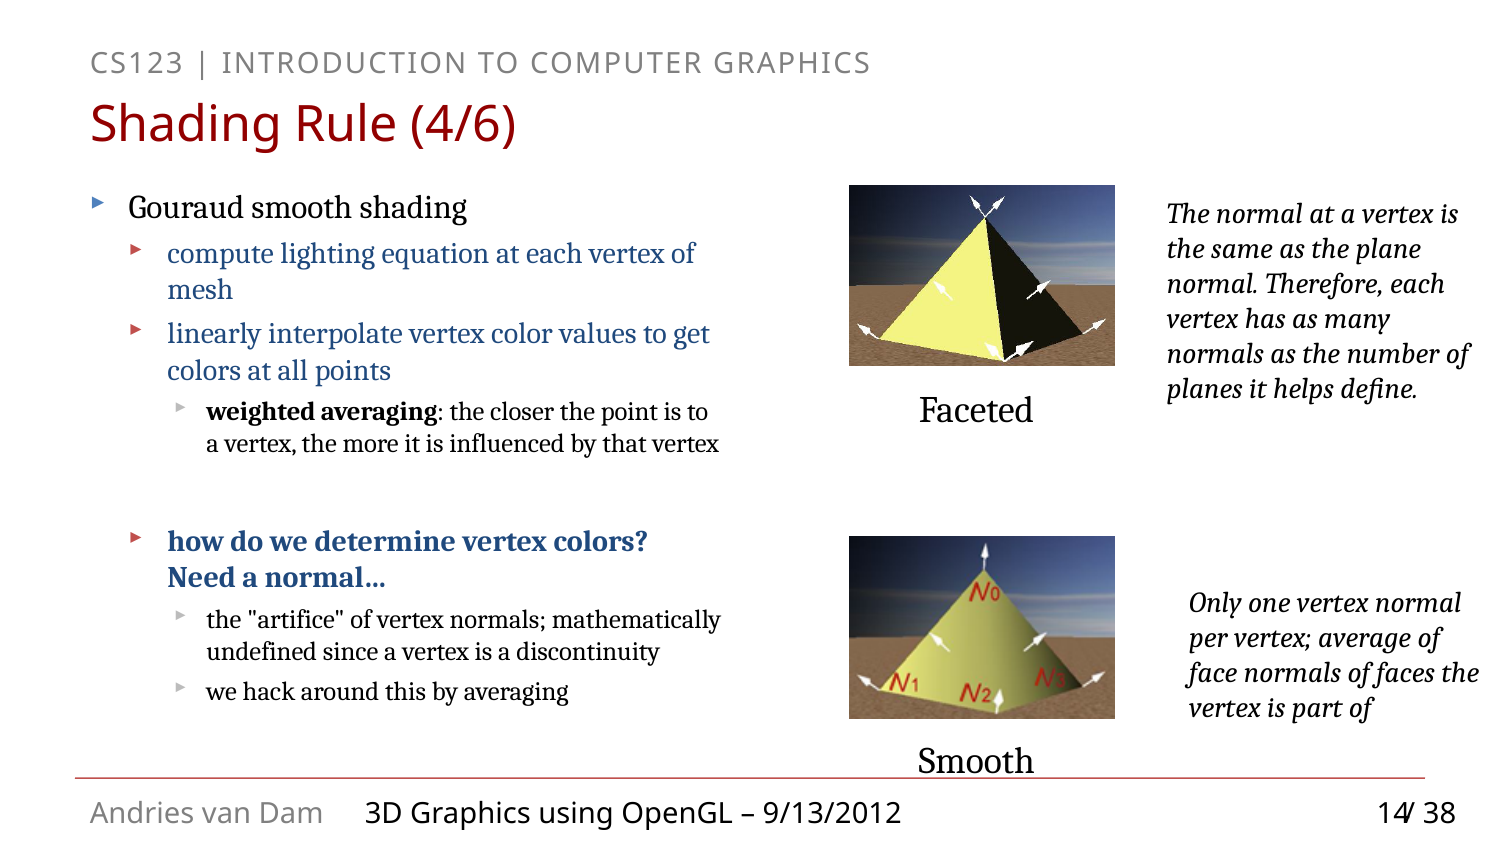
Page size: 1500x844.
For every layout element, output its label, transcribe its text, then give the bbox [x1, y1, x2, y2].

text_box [849, 184, 1116, 439]
footer 3D Graphics using OpenGL – 9/13/2012 / 38 [350, 787, 1500, 827]
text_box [849, 536, 1116, 790]
list Gouraud smooth shading compute lighting equation at each vertex of mesh linearly interpolate vertex color values to get colors at all points weighted averaging: the closer the point is to a vertex, the more it is influenced by that vertex how do we determine vertex colors? Need a normal… the "artifice" of vertex normals; mathematically undefined since a vertex is a discontinuity we hack around this by averaging [75, 178, 738, 769]
text_box Only one vertex normal per vertex; average of face normals of faces the vertex is part of [1174, 576, 1500, 731]
text_box The normal at a vertex is the same as the plane normal. Therefore, each vertex has as many normals as the number of planes it helps define. [1152, 187, 1500, 412]
title Shading Rule (4/6) [75, 84, 1425, 160]
